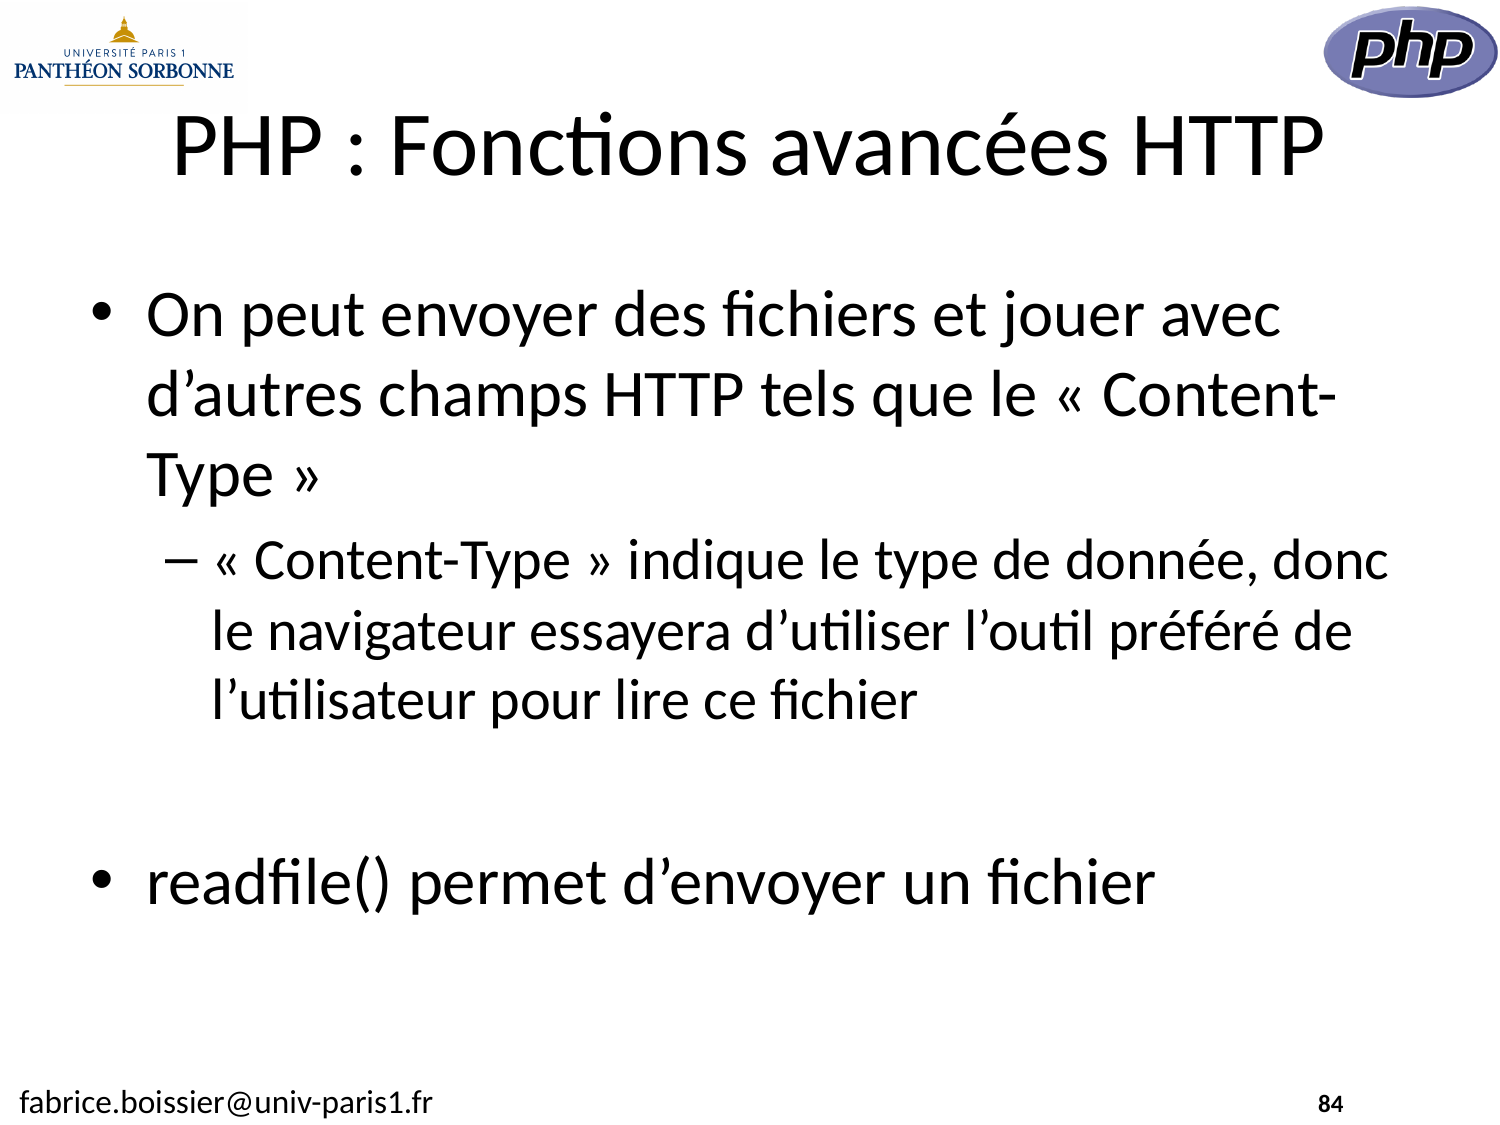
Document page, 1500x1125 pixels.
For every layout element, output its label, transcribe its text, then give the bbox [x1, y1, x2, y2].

slide_number 84 [1156, 1072, 1500, 1125]
title PHP : Fonctions avancées HTTP [75, 45, 1425, 233]
picture [0, 2, 248, 114]
list On peut envoyer des fichiers et jouer avec d’autres champs HTTP tels que le « Content-Type » « Content-Type » indique le type de donnée, donc le navigateur essayera d’utiliser l’outil préféré de l’utilisateur pour lire ce fichier readfile() permet d’envoyer un fichier [75, 262, 1425, 1005]
picture [1321, 0, 1500, 119]
